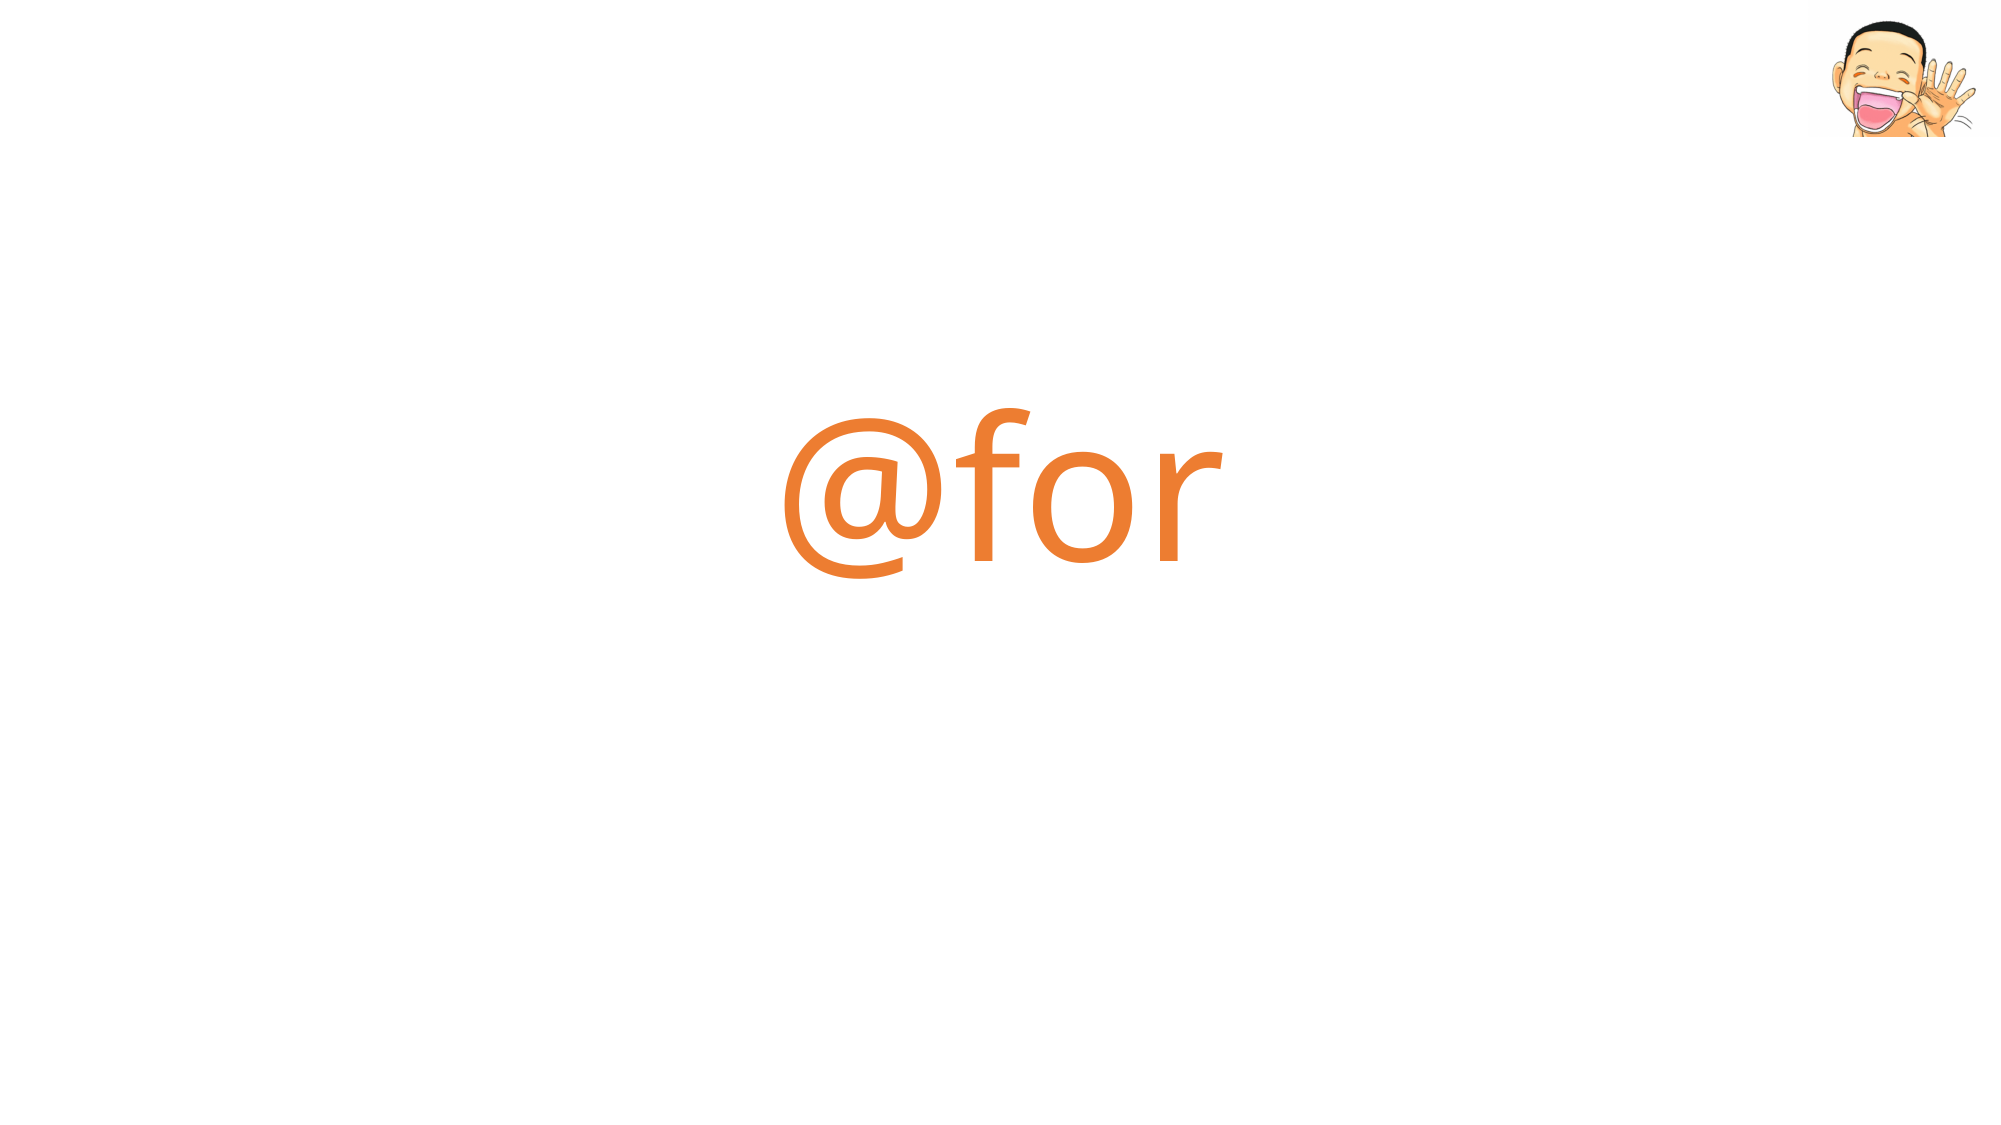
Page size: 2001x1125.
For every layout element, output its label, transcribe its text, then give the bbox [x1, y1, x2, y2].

picture [1808, 0, 2000, 137]
text_box @for [0, 234, 2000, 609]
